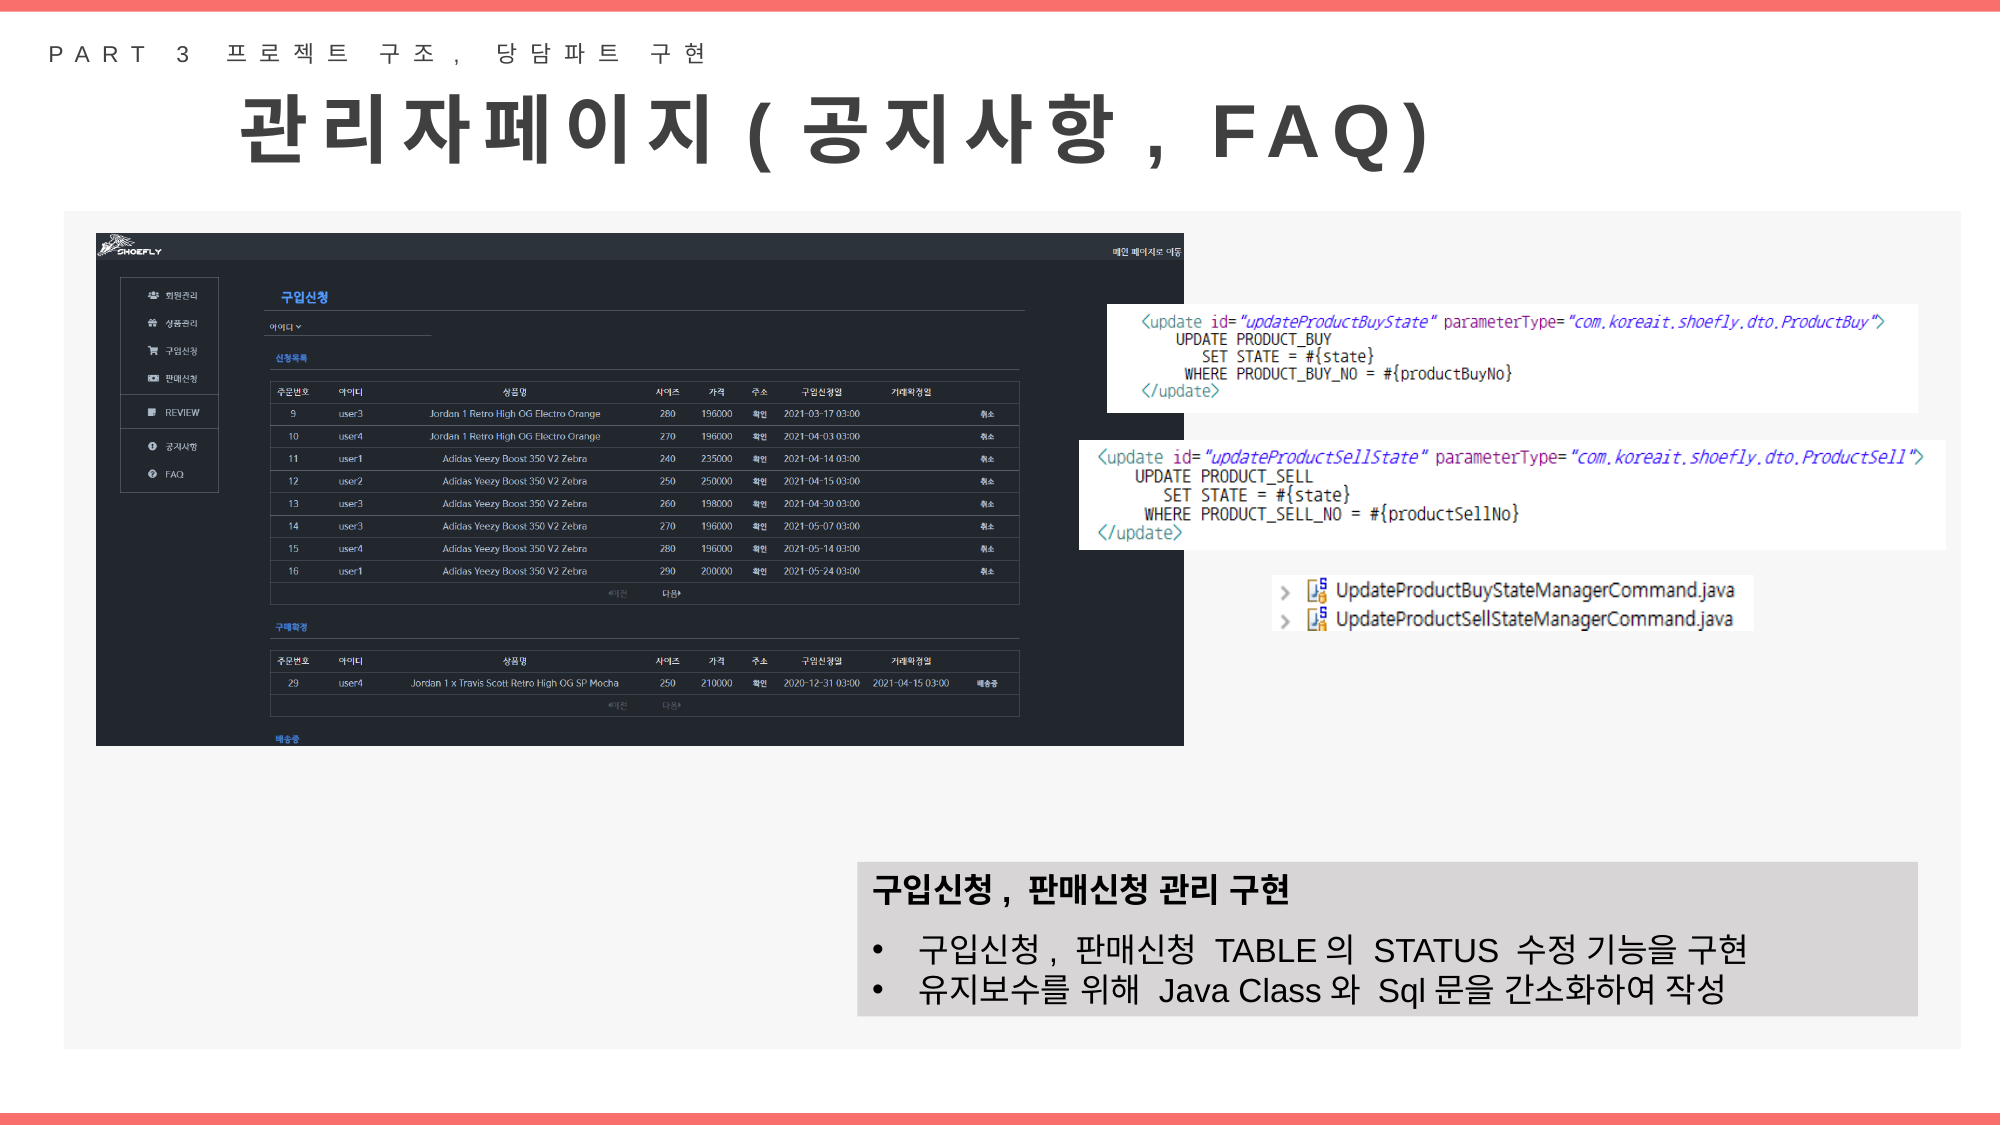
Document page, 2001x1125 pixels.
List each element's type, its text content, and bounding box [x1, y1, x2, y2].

text_box 관리자페이지(공지사항, FAQ) [224, 75, 1444, 181]
picture [1272, 575, 1754, 631]
text_box [63, 210, 1962, 1050]
text_box PART 3 프로젝트 구조, 당담파트 구현 [33, 32, 721, 103]
text_box 구입신청, 판매신청 관리 구현 구입신청, 판매신청 TABLE의 STATUS 수정 기능을 구현 유지보수를 위해 Java Class와 Sql문을 간소화하여 작성 [857, 861, 1918, 1017]
picture [96, 233, 1946, 746]
text_box [0, 0, 2000, 13]
text_box [0, 1112, 2000, 1125]
